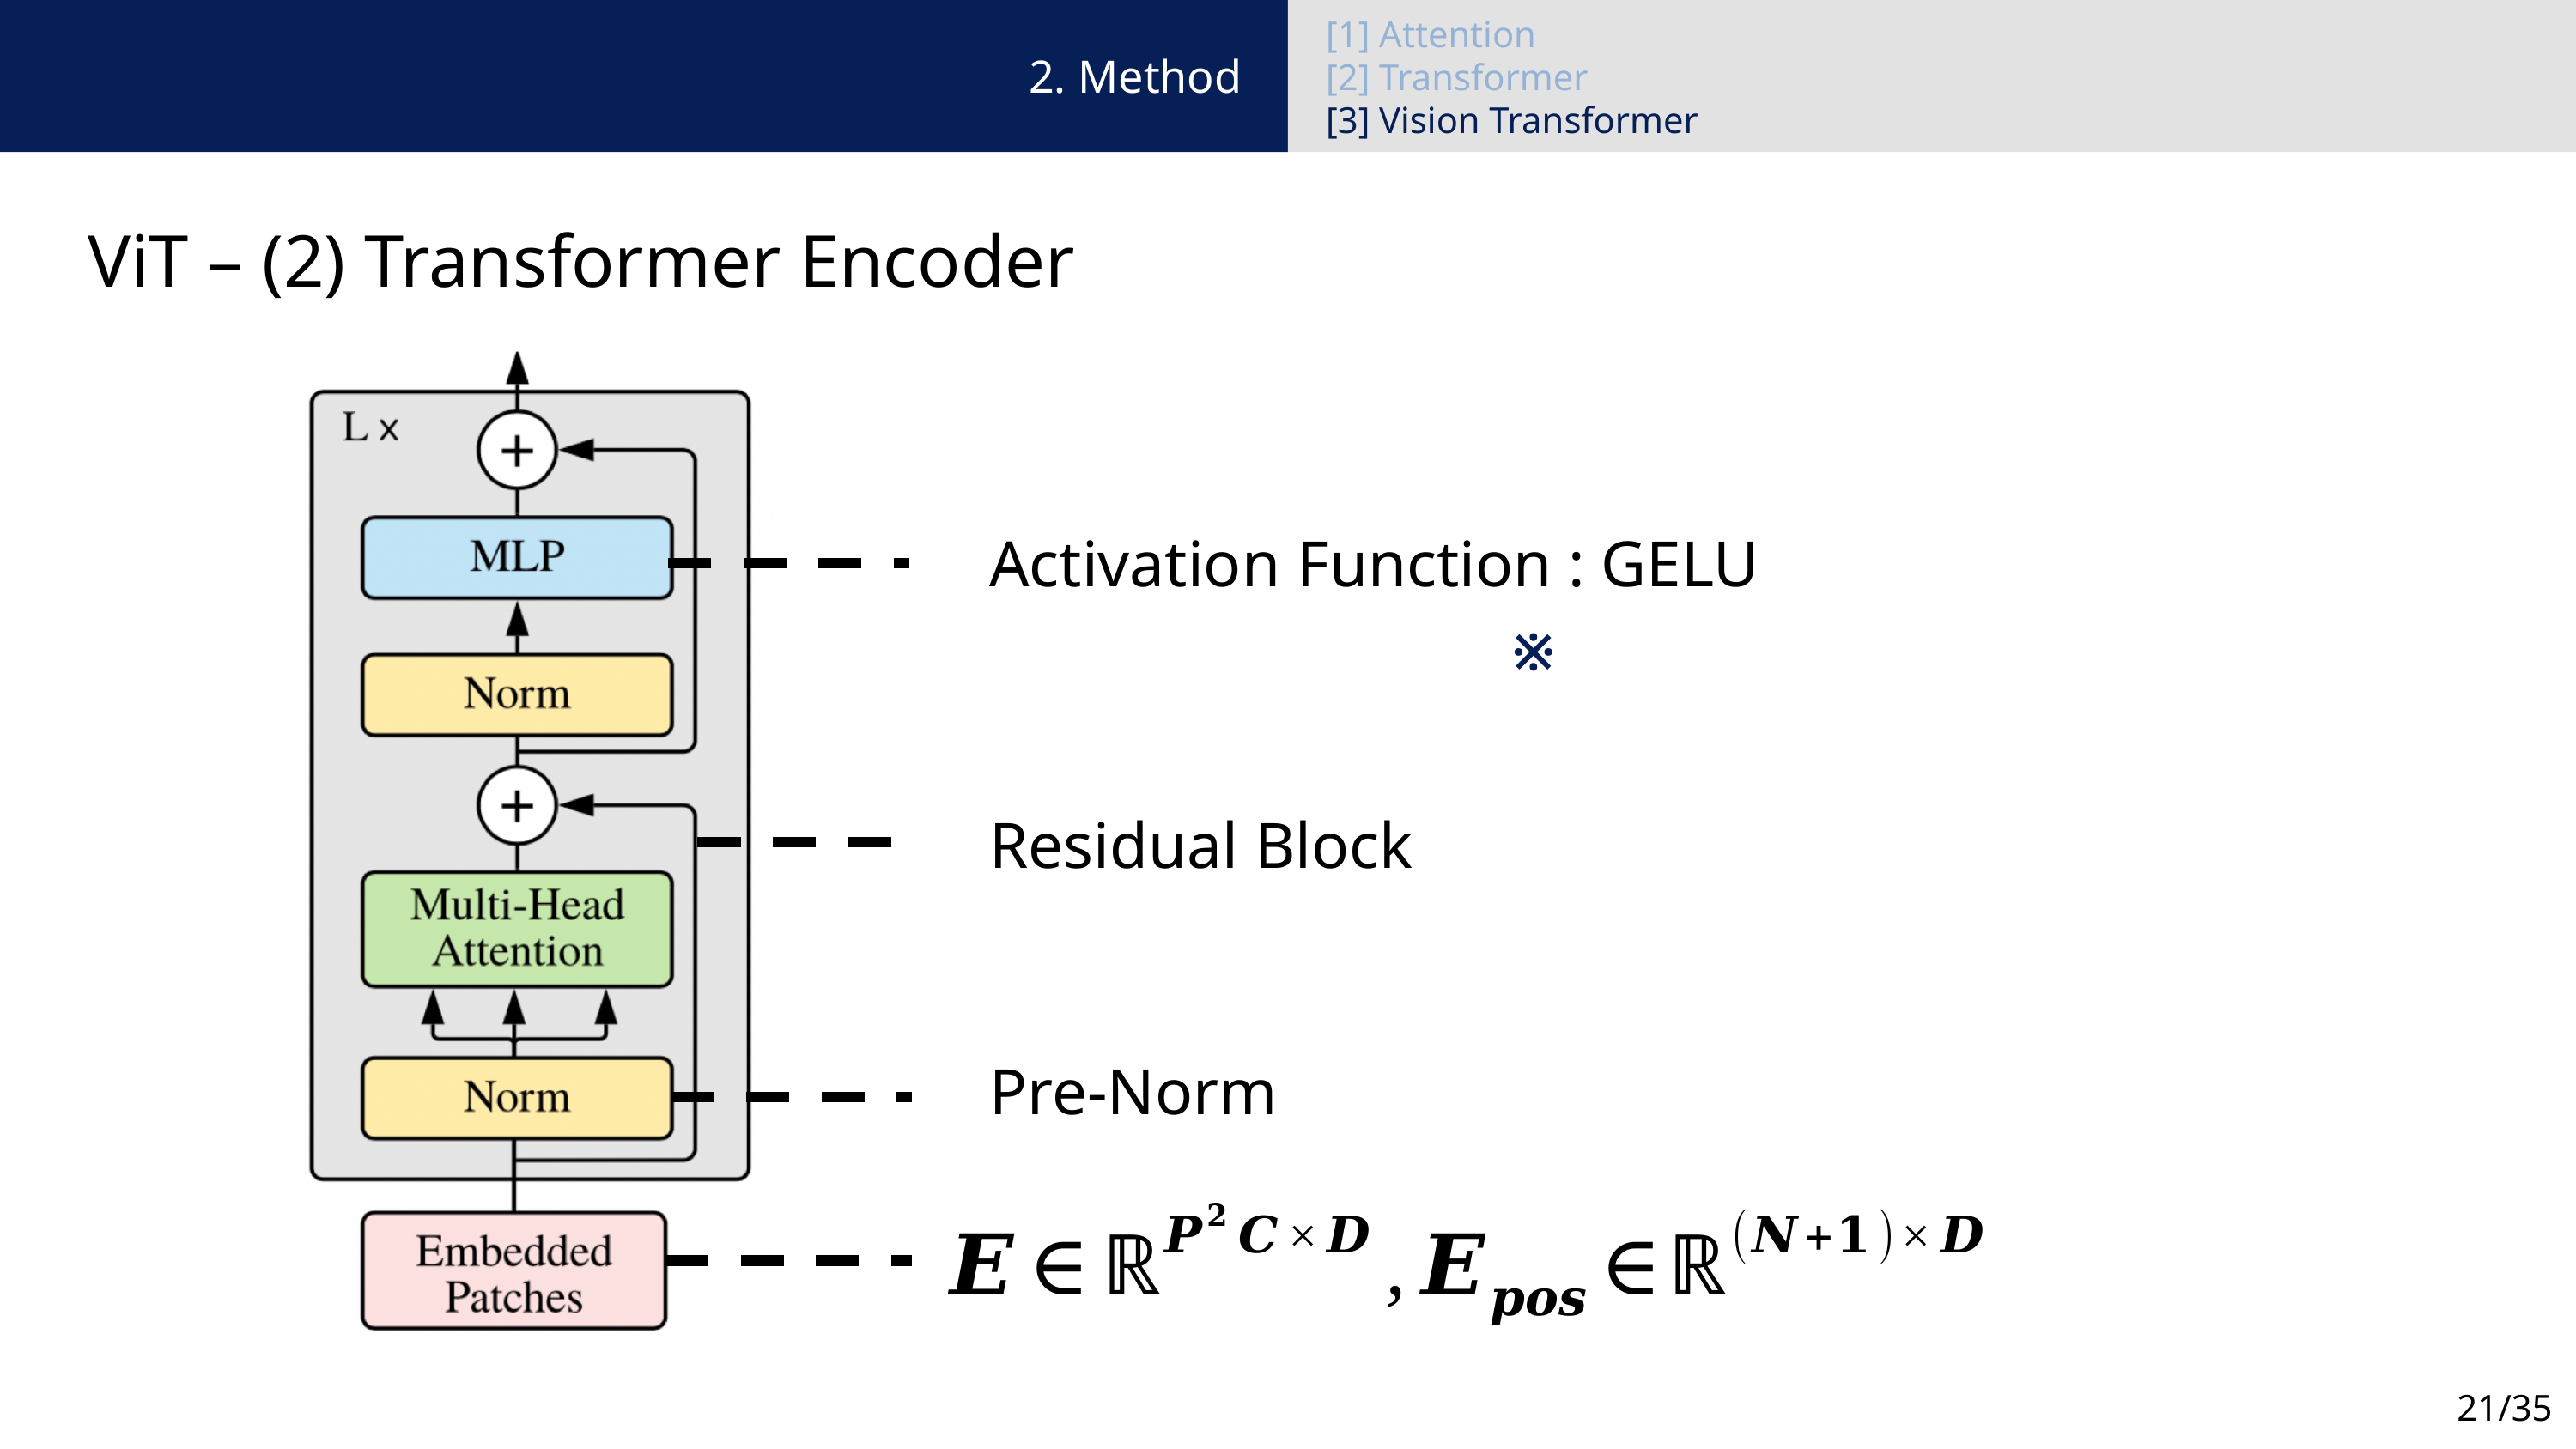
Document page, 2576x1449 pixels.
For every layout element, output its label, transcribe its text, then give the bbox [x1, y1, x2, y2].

text_box Activation Function : GELU [976, 517, 1996, 605]
text_box ViT – (2) Transformer Encoder [75, 209, 1364, 308]
text_box [1] Attention [2] Transformer [3] Vision Transformer [1313, 5, 1868, 148]
text_box Pre-Norm [976, 1046, 1438, 1134]
text_box 2. Method [858, 42, 1255, 109]
picture [268, 326, 789, 1347]
text_box [1286, 0, 2576, 154]
text_box Residual Block [976, 799, 1549, 888]
text_box [0, 0, 1286, 154]
